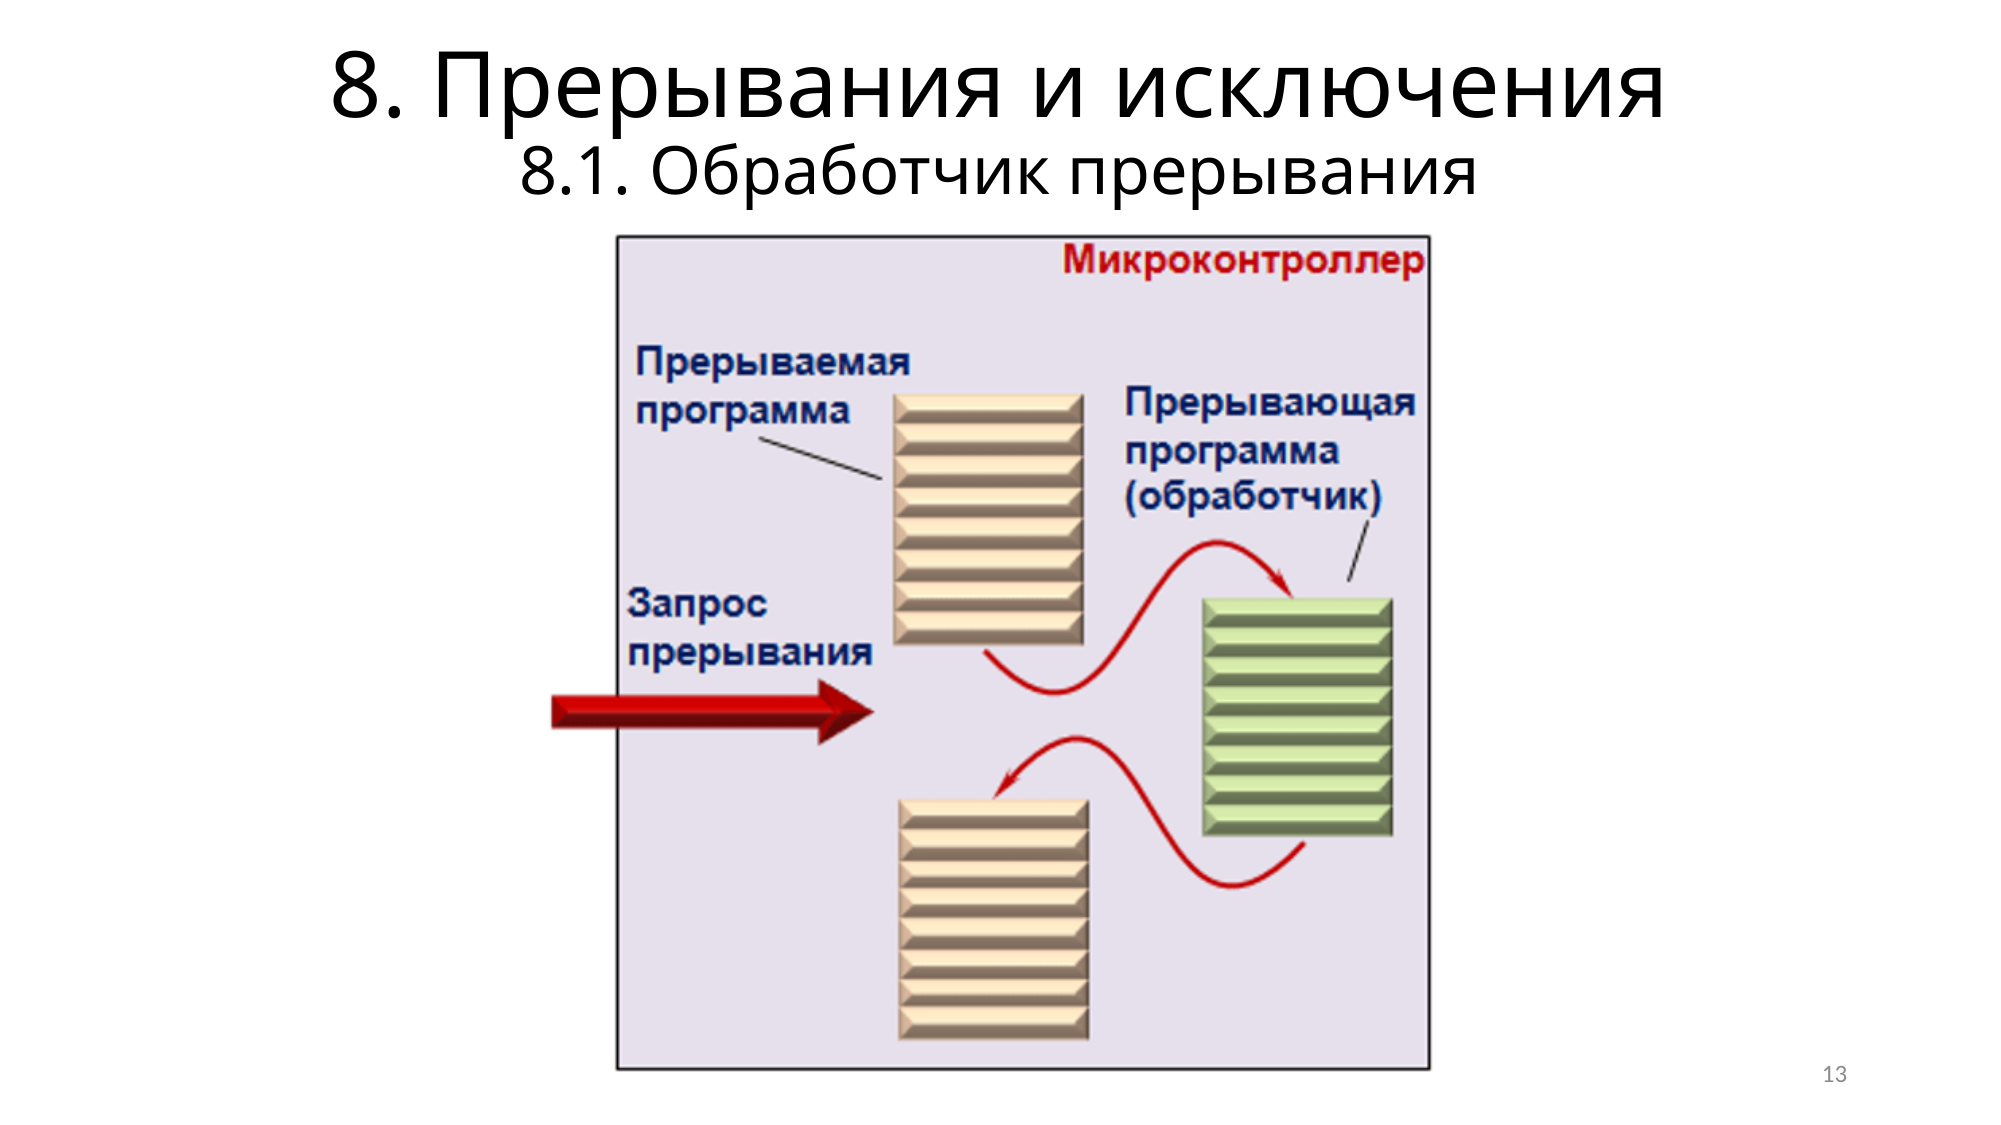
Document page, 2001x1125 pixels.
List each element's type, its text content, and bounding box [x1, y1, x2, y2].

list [547, 219, 1453, 1073]
title 8. Прерывания и исключения 8.1. Обработчик прерывания [137, 28, 1863, 220]
slide_number 13 [1412, 1042, 1863, 1103]
